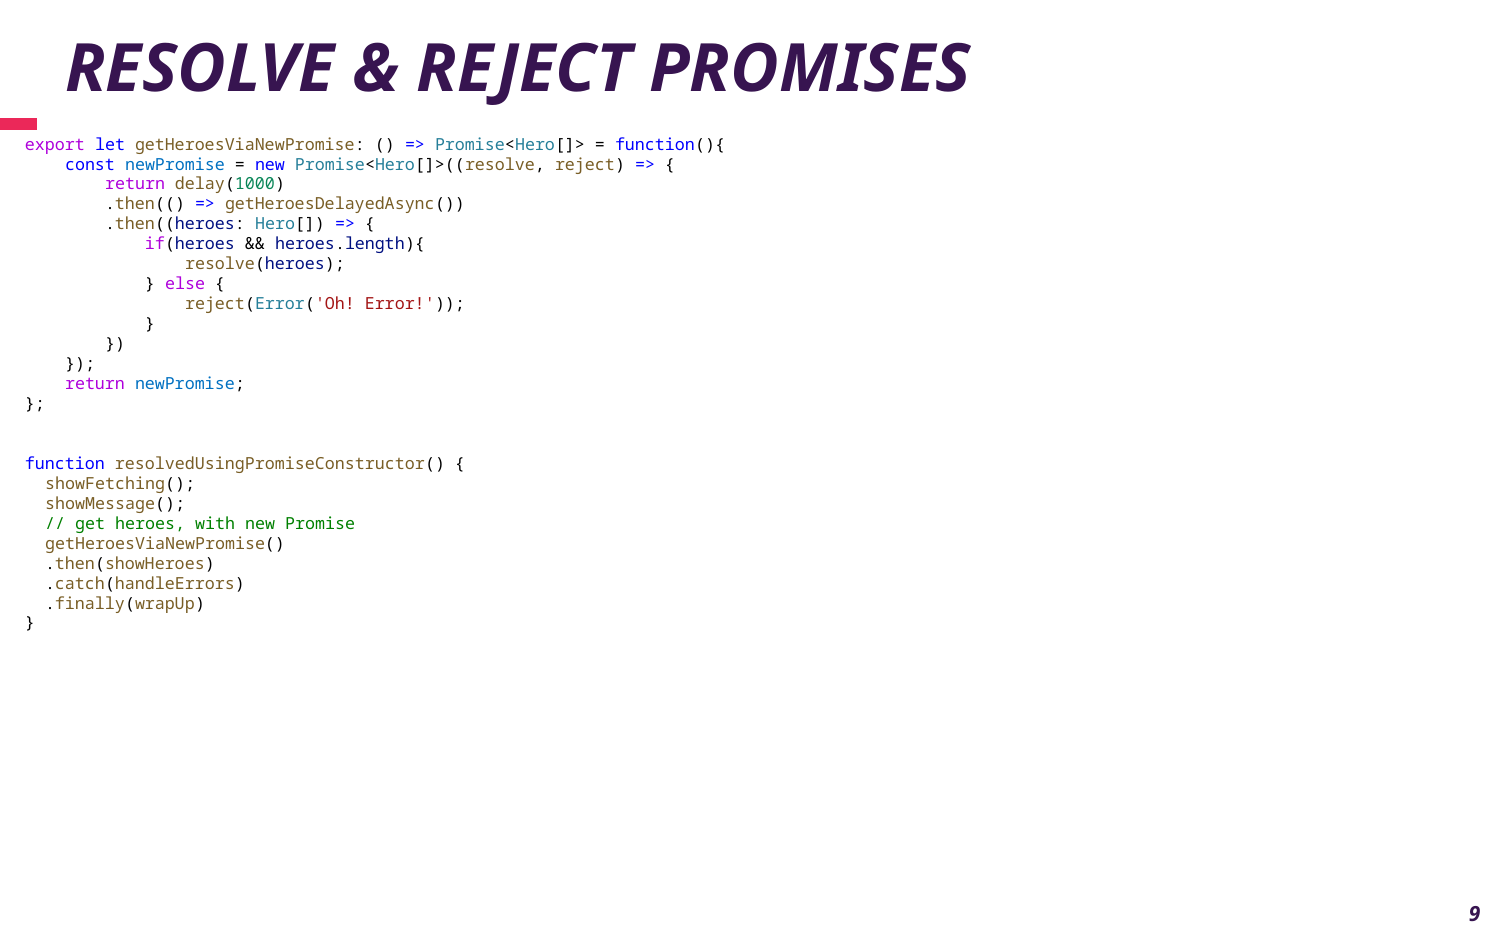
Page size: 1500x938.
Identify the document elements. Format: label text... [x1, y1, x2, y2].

slide_number 9 [1377, 889, 1496, 938]
title Resolve & reject promises [50, 16, 1442, 113]
text_box export let getHeroesViaNewPromise: () => Promise<Hero[]> = function(){ const newPromise = new Promise<Hero[]>((resolve, reject) => { return delay(1000) .then(() => getHeroesDelayedAsync()) .then((heroes: Hero[]) => { if(heroes && heroes.length){ resolve(heroes); } else { reject(Error('Oh! Error!')); } }) }); return newPromise; }; function resolvedUsingPromiseConstructor() { showFetching(); showMessage(); // get heroes, with new Promise getHeroesViaNewPromise() .then(showHeroes) .catch(handleErrors) .finally(wrapUp) } [10, 125, 674, 766]
